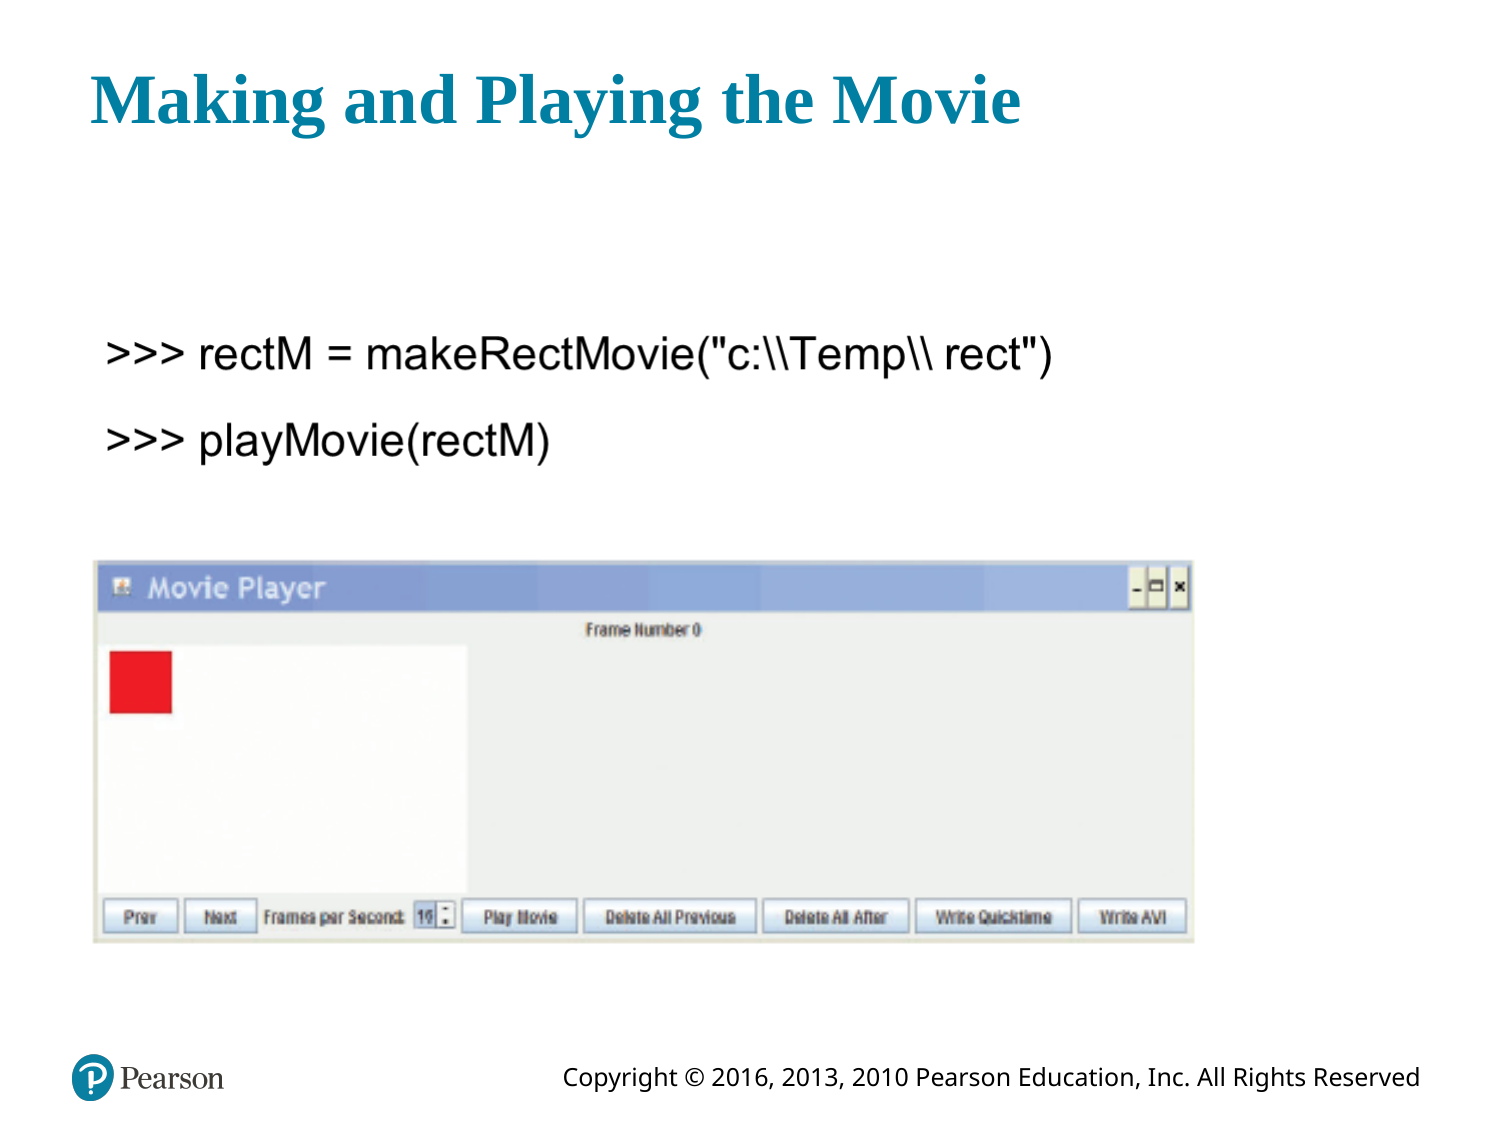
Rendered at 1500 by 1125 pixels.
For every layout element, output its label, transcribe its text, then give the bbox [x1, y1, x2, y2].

picture [80, 1063, 106, 1088]
picture [72, 1054, 88, 1070]
title Making and Playing the Movie [75, 37, 1425, 256]
picture [77, 549, 1208, 976]
picture [98, 1054, 224, 1101]
picture [72, 1087, 83, 1101]
picture [77, 311, 1080, 496]
